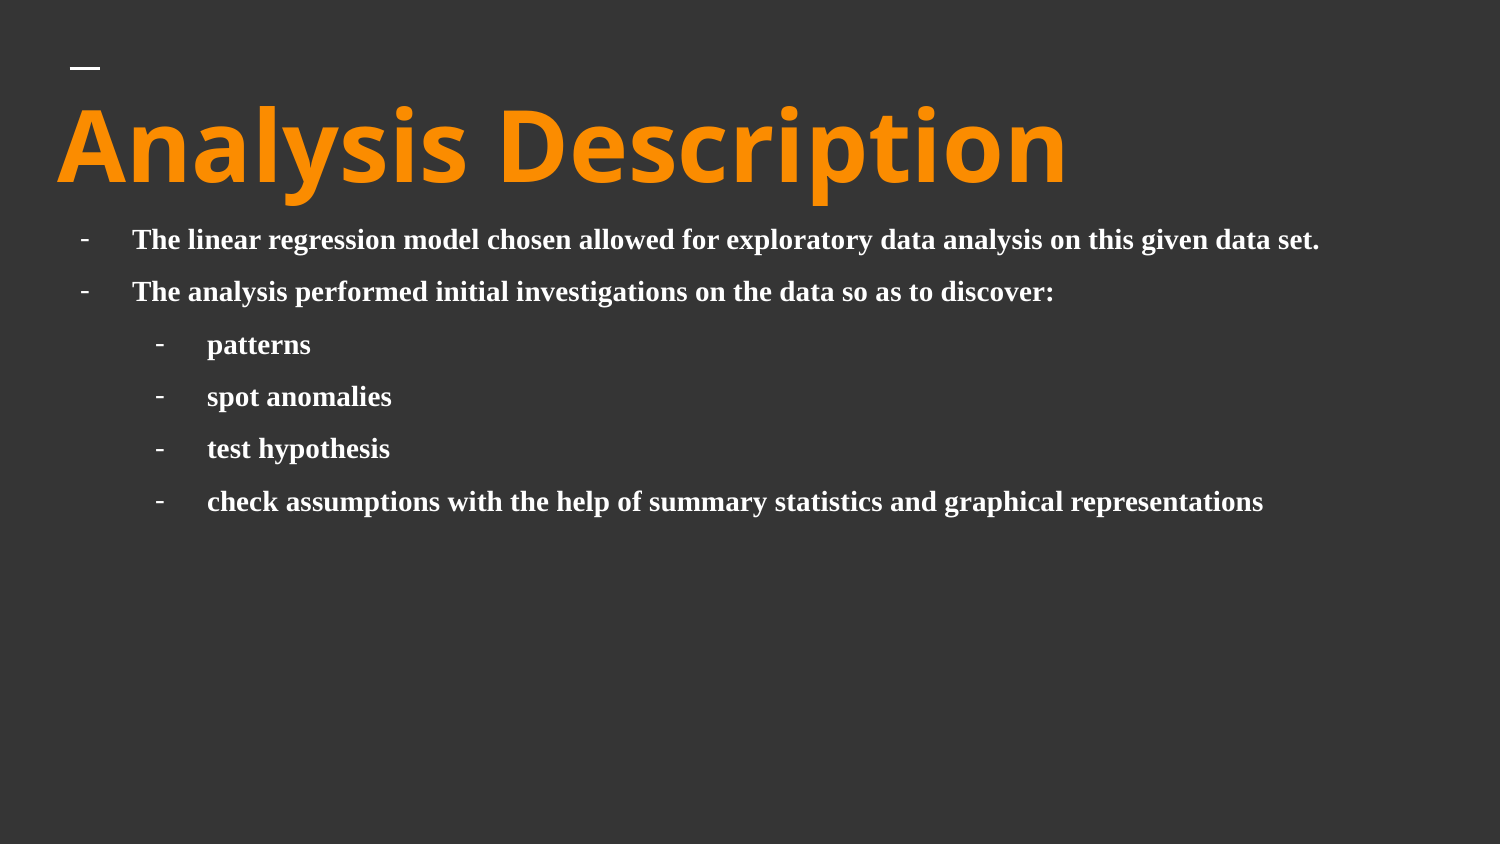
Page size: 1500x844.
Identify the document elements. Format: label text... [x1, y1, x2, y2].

title Analysis Description The linear regression model chosen allowed for exploratory data analysis on this given data set. The analysis performed initial investigations on the data so as to discover: patterns spot anomalies test hypothesis check assumptions with the help of summary statistics and graphical representations [42, 67, 1458, 697]
